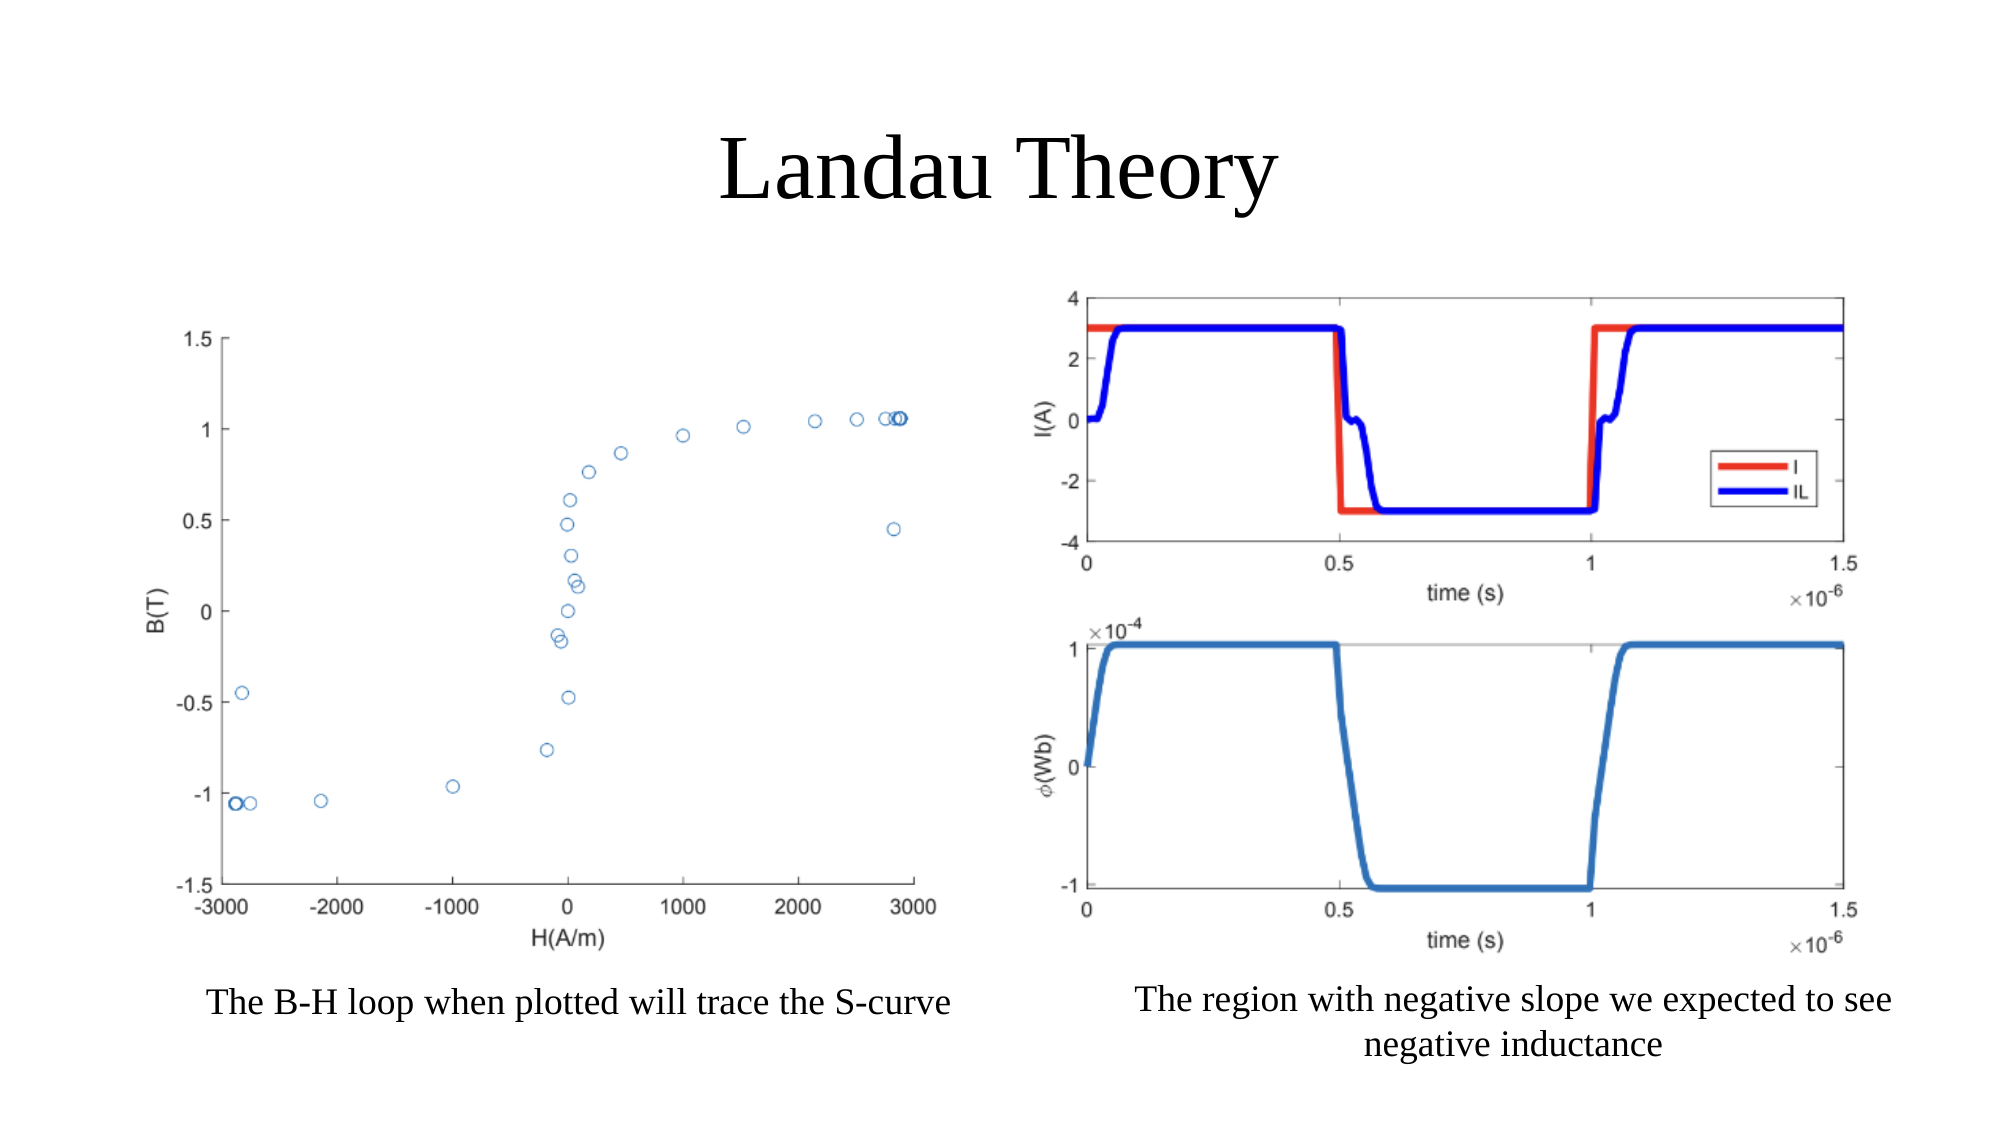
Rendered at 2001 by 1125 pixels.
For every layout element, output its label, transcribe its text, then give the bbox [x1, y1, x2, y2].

picture [140, 324, 976, 967]
text_box The B-H loop when plotted will trace the S-curve [78, 924, 1027, 1030]
title Landau Theory [137, 59, 1863, 278]
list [1000, 277, 1925, 967]
text_box The region with negative slope we expected to see negative inductance [1027, 966, 2000, 1072]
